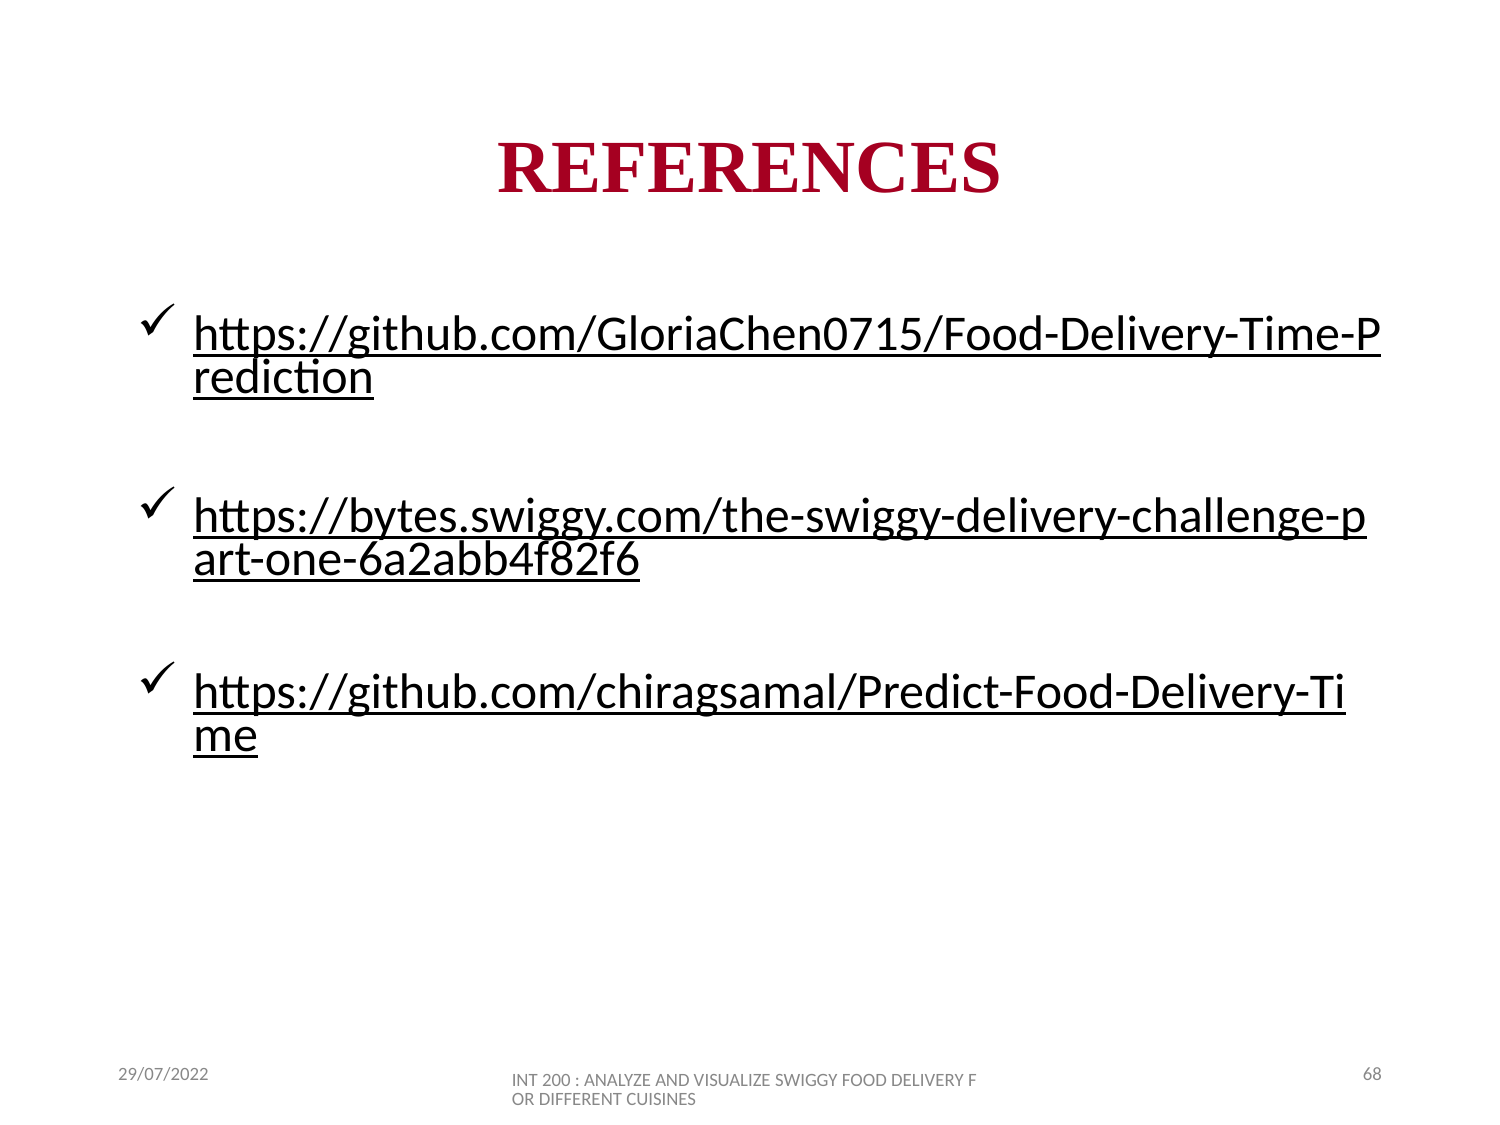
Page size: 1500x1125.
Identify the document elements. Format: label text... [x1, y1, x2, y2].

list https://github.com/GloriaChen0715/Food-Delivery-Time-Prediction https://bytes.swiggy.com/the-swiggy-delivery-challenge-part-one-6a2abb4f82f6 https://github.com/chiragsamal/Predict-Food-Delivery-Time [103, 299, 1397, 1014]
footer INT 200 : ANALYZE AND VISUALIZE SWIGGY FOOD DELIVERY FOR DIFFERENT CUISINES [496, 1055, 1004, 1103]
slide_number 68 [1059, 1042, 1397, 1103]
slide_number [103, 1042, 441, 1103]
title REFERENCES [103, 59, 1397, 278]
